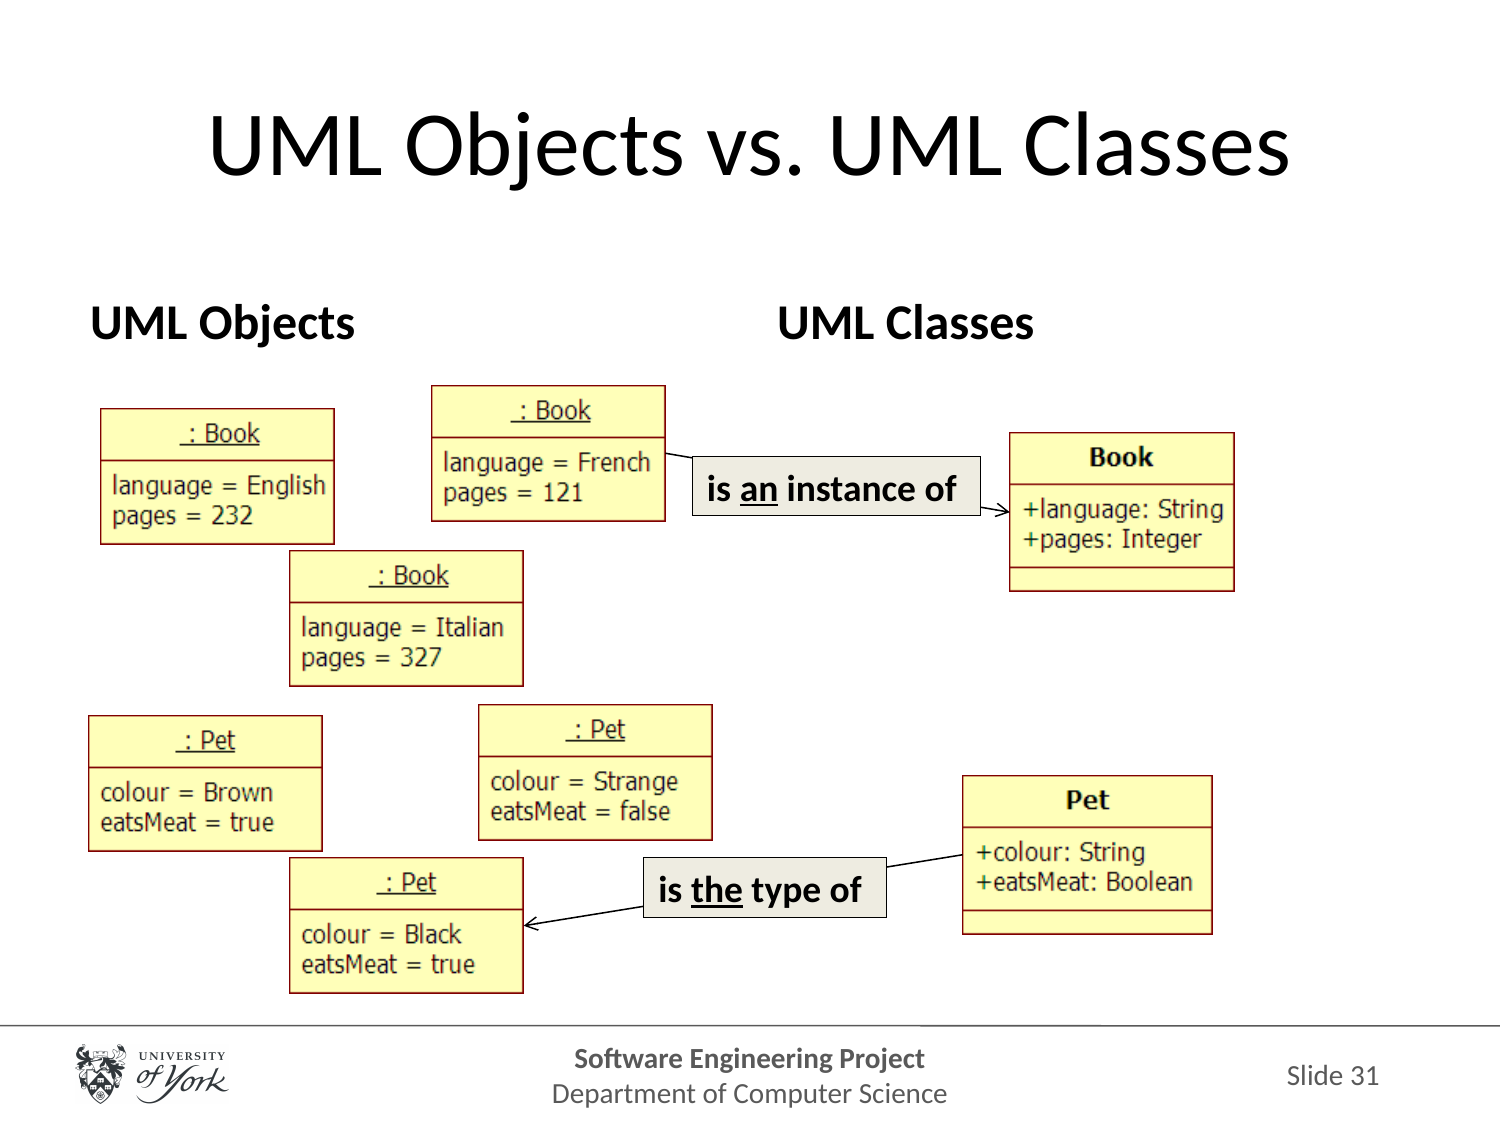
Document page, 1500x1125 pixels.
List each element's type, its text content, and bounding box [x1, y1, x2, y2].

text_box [88, 385, 1236, 994]
title UML Objects vs. UML Classes [75, 45, 1425, 233]
list UML Objects [75, 251, 738, 357]
picture [75, 1044, 229, 1104]
list UML Classes [761, 251, 1425, 357]
